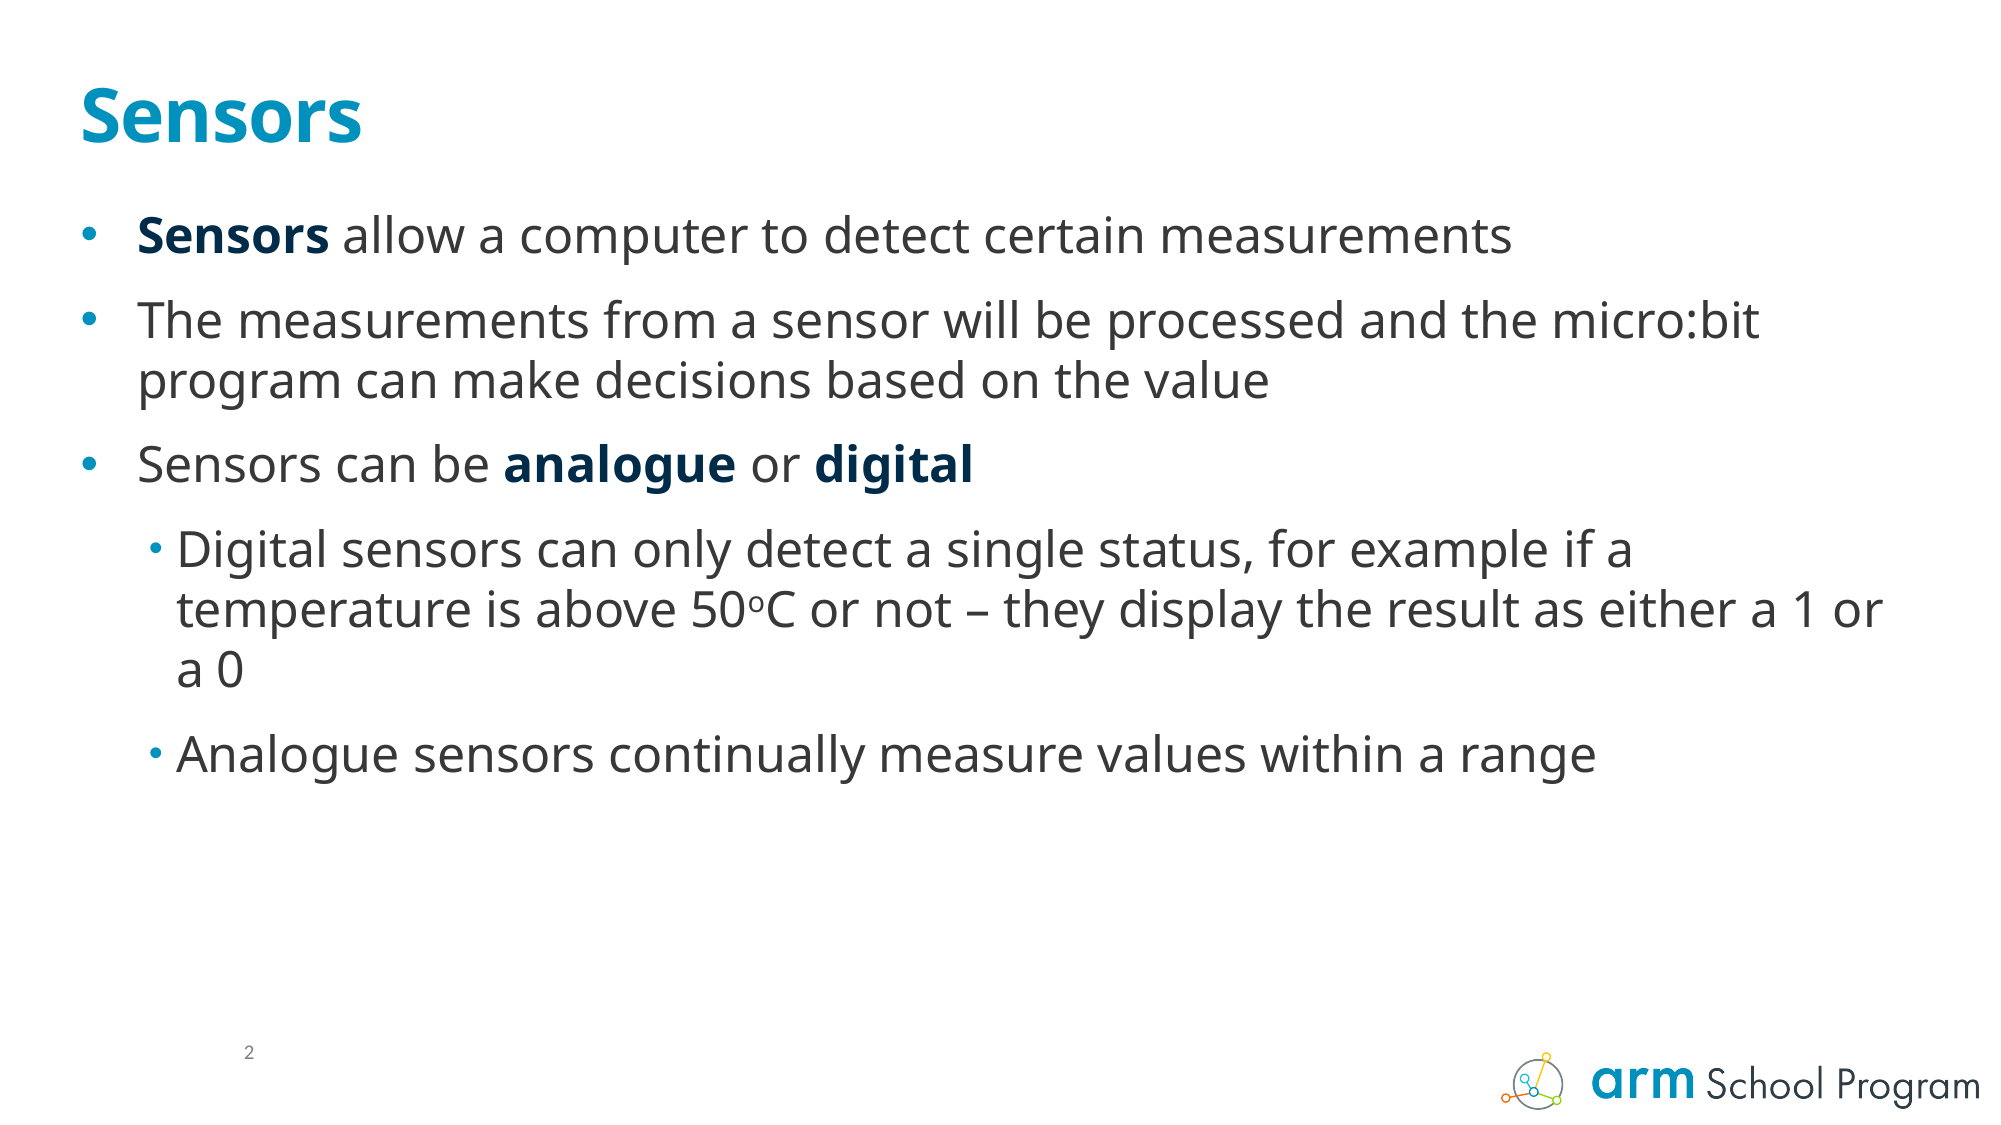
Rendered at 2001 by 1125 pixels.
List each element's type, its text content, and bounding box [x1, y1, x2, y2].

picture [1501, 1052, 1979, 1110]
list Sensors allow a computer to detect certain measurements The measurements from a sensor will be processed and the micro:bit program can make decisions based on the value Sensors can be analogue or digital Digital sensors can only detect a single status, for example if a temperature is above 50oC or not – they display the result as either a 1 or a 0 Analogue sensors continually measure values within a range [80, 203, 1915, 957]
title Sensors [80, 48, 1915, 158]
